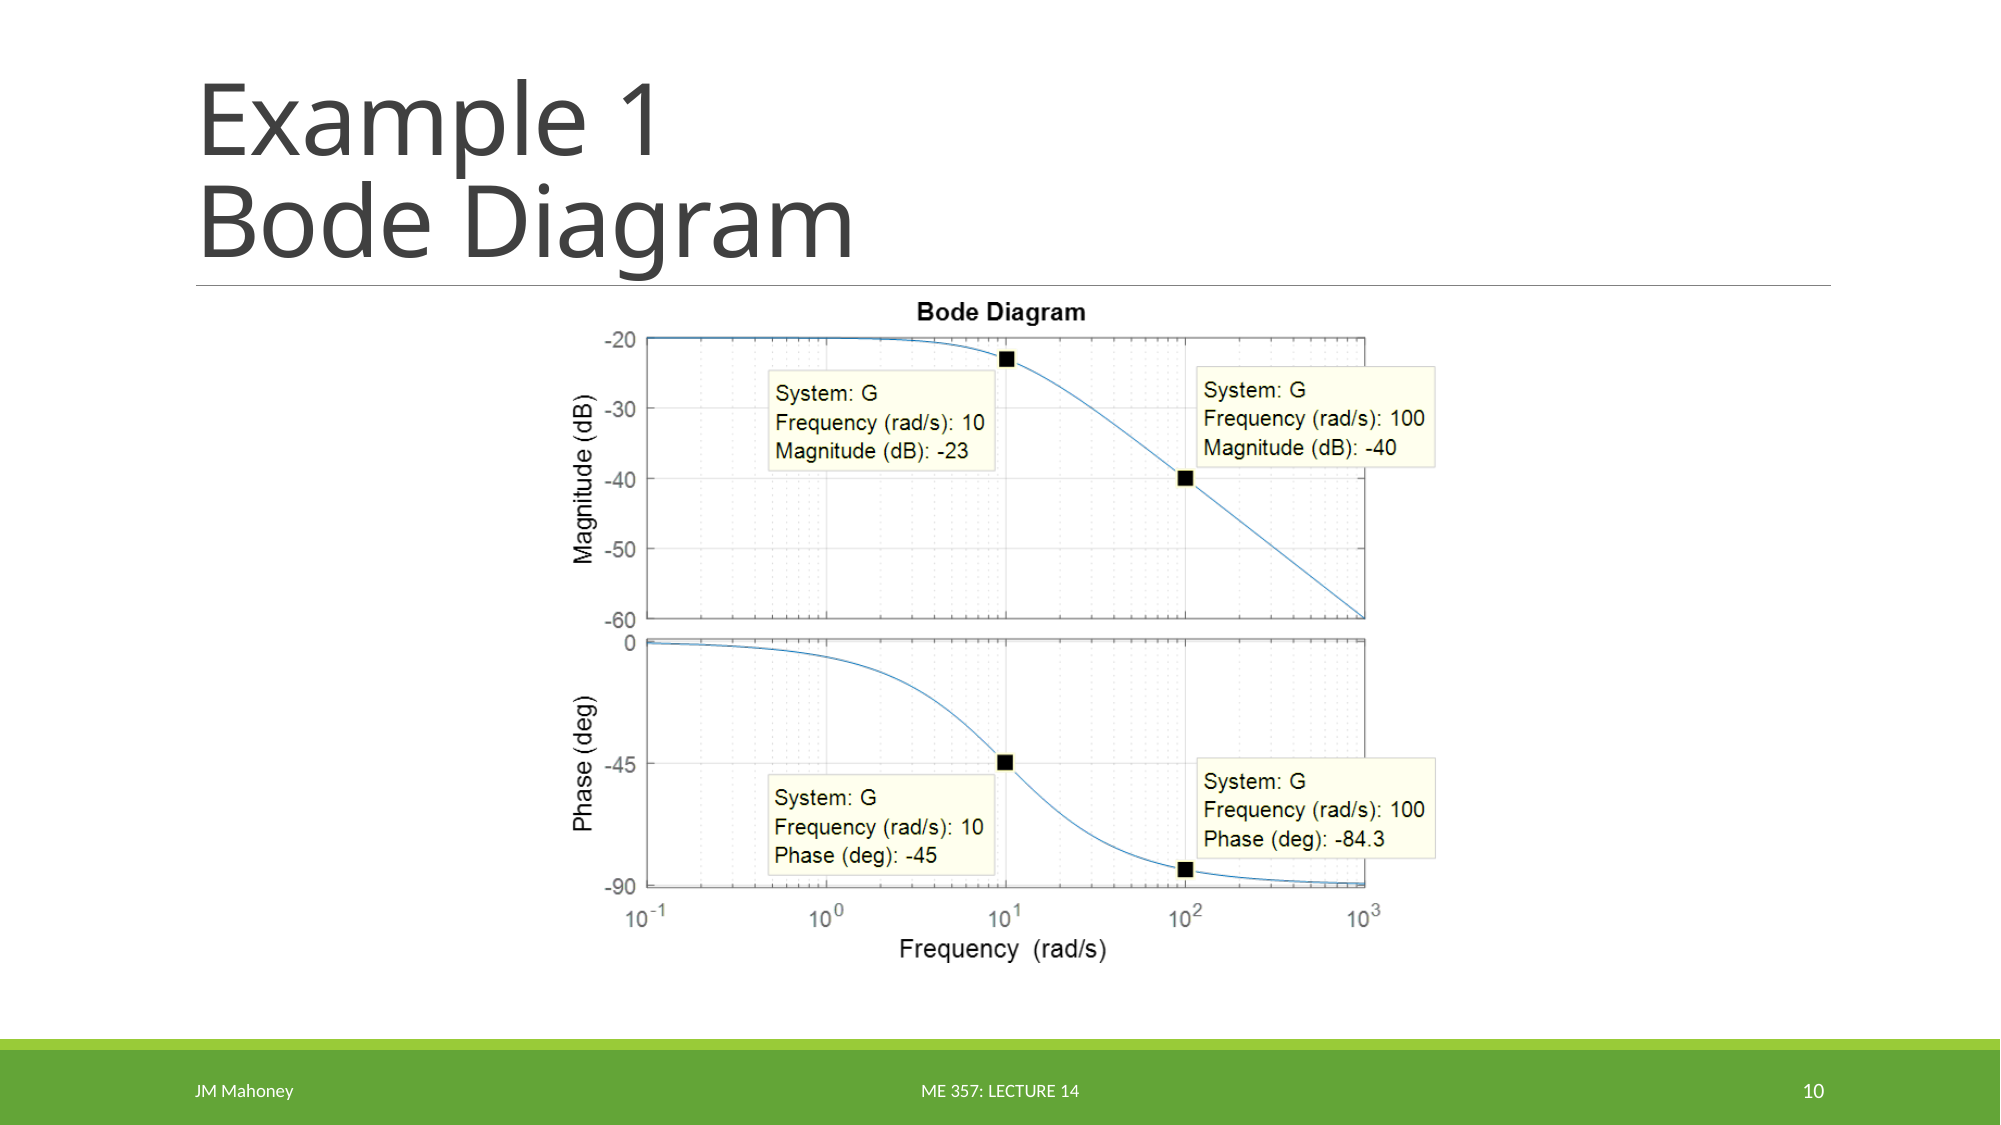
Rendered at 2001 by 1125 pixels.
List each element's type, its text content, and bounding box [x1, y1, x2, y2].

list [572, 302, 1438, 964]
slide_number JM Mahoney [180, 1059, 586, 1120]
slide_number 10 [1624, 1059, 1840, 1120]
title Example 1 Bode Diagram [180, 47, 1830, 285]
footer ME 357: Lecture 14 [604, 1059, 1396, 1120]
